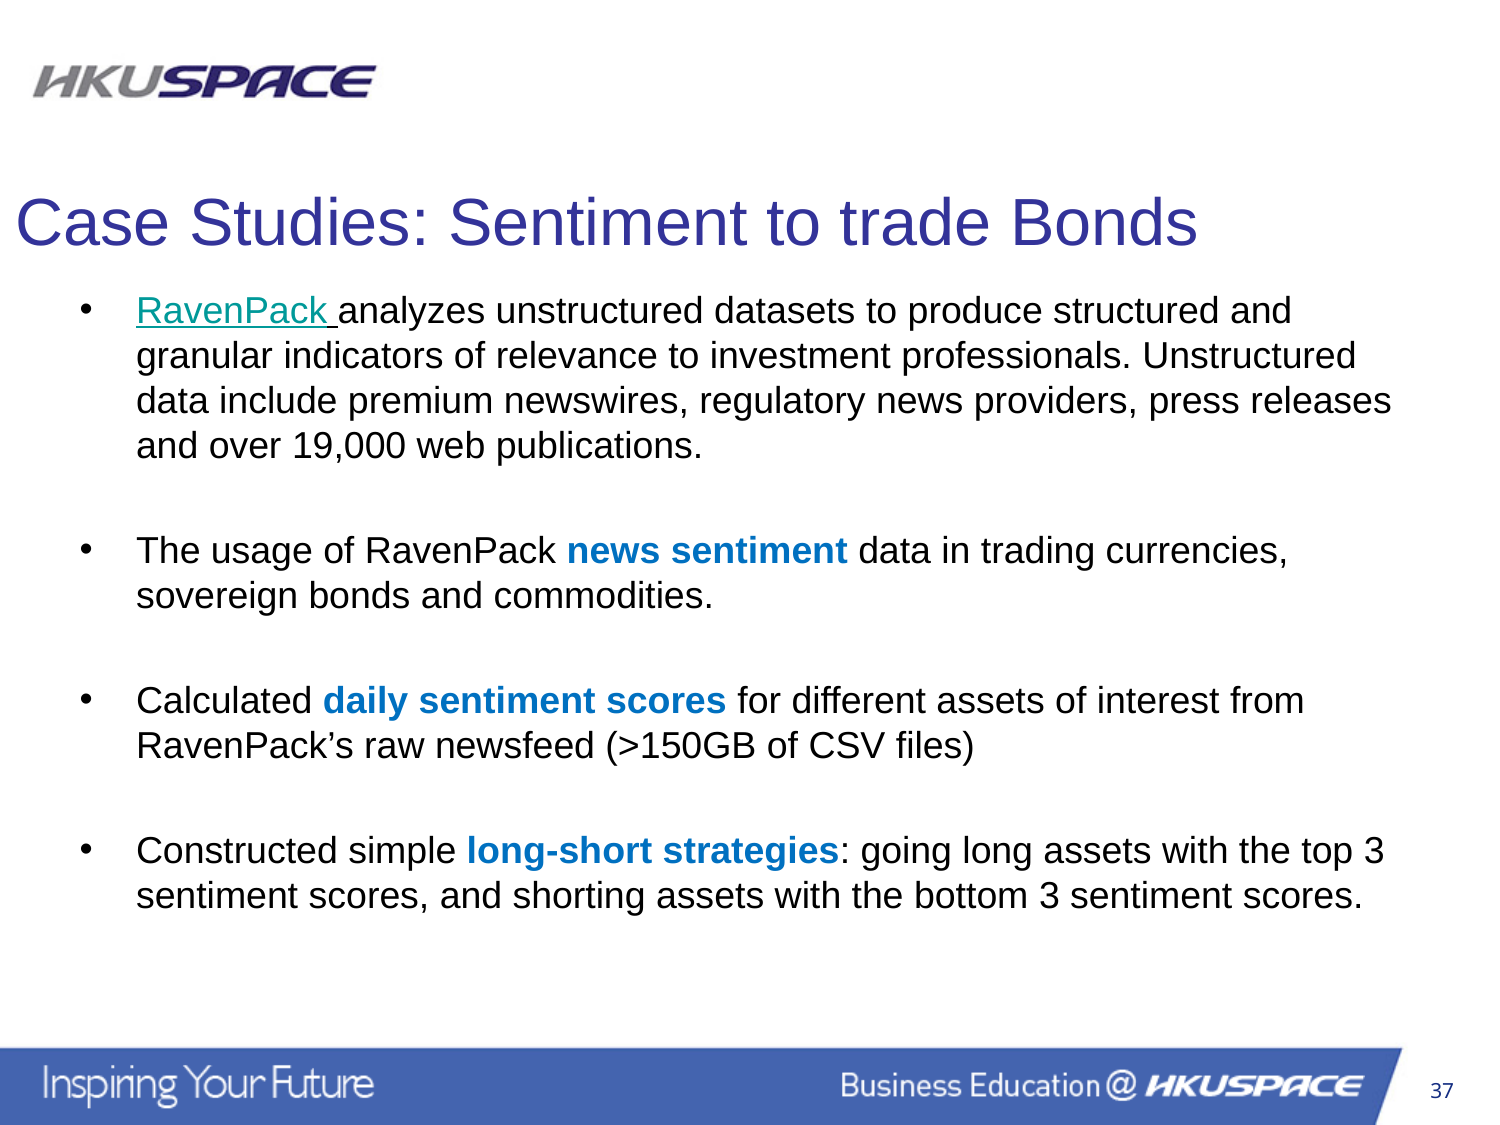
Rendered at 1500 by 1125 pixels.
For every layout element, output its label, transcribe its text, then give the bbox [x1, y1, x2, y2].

text_box RavenPack analyzes unstructured datasets to produce structured and granular indicators of relevance to investment professionals. Unstructured data include premium newswires, regulatory news providers, press releases and over 19,000 web publications. The usage of RavenPack news sentiment data in trading currencies, sovereign bonds and commodities. Calculated daily sentiment scores for different assets of interest from RavenPack’s raw newsfeed (>150GB of CSV files) Constructed simple long-short strategies: going long assets with the top 3 sentiment scores, and shorting assets with the bottom 3 sentiment scores. [64, 278, 1447, 1047]
title Case Studies: Sentiment to trade Bonds [0, 101, 1325, 266]
slide_number 37 [1415, 1070, 1499, 1125]
picture [0, 0, 1500, 1125]
